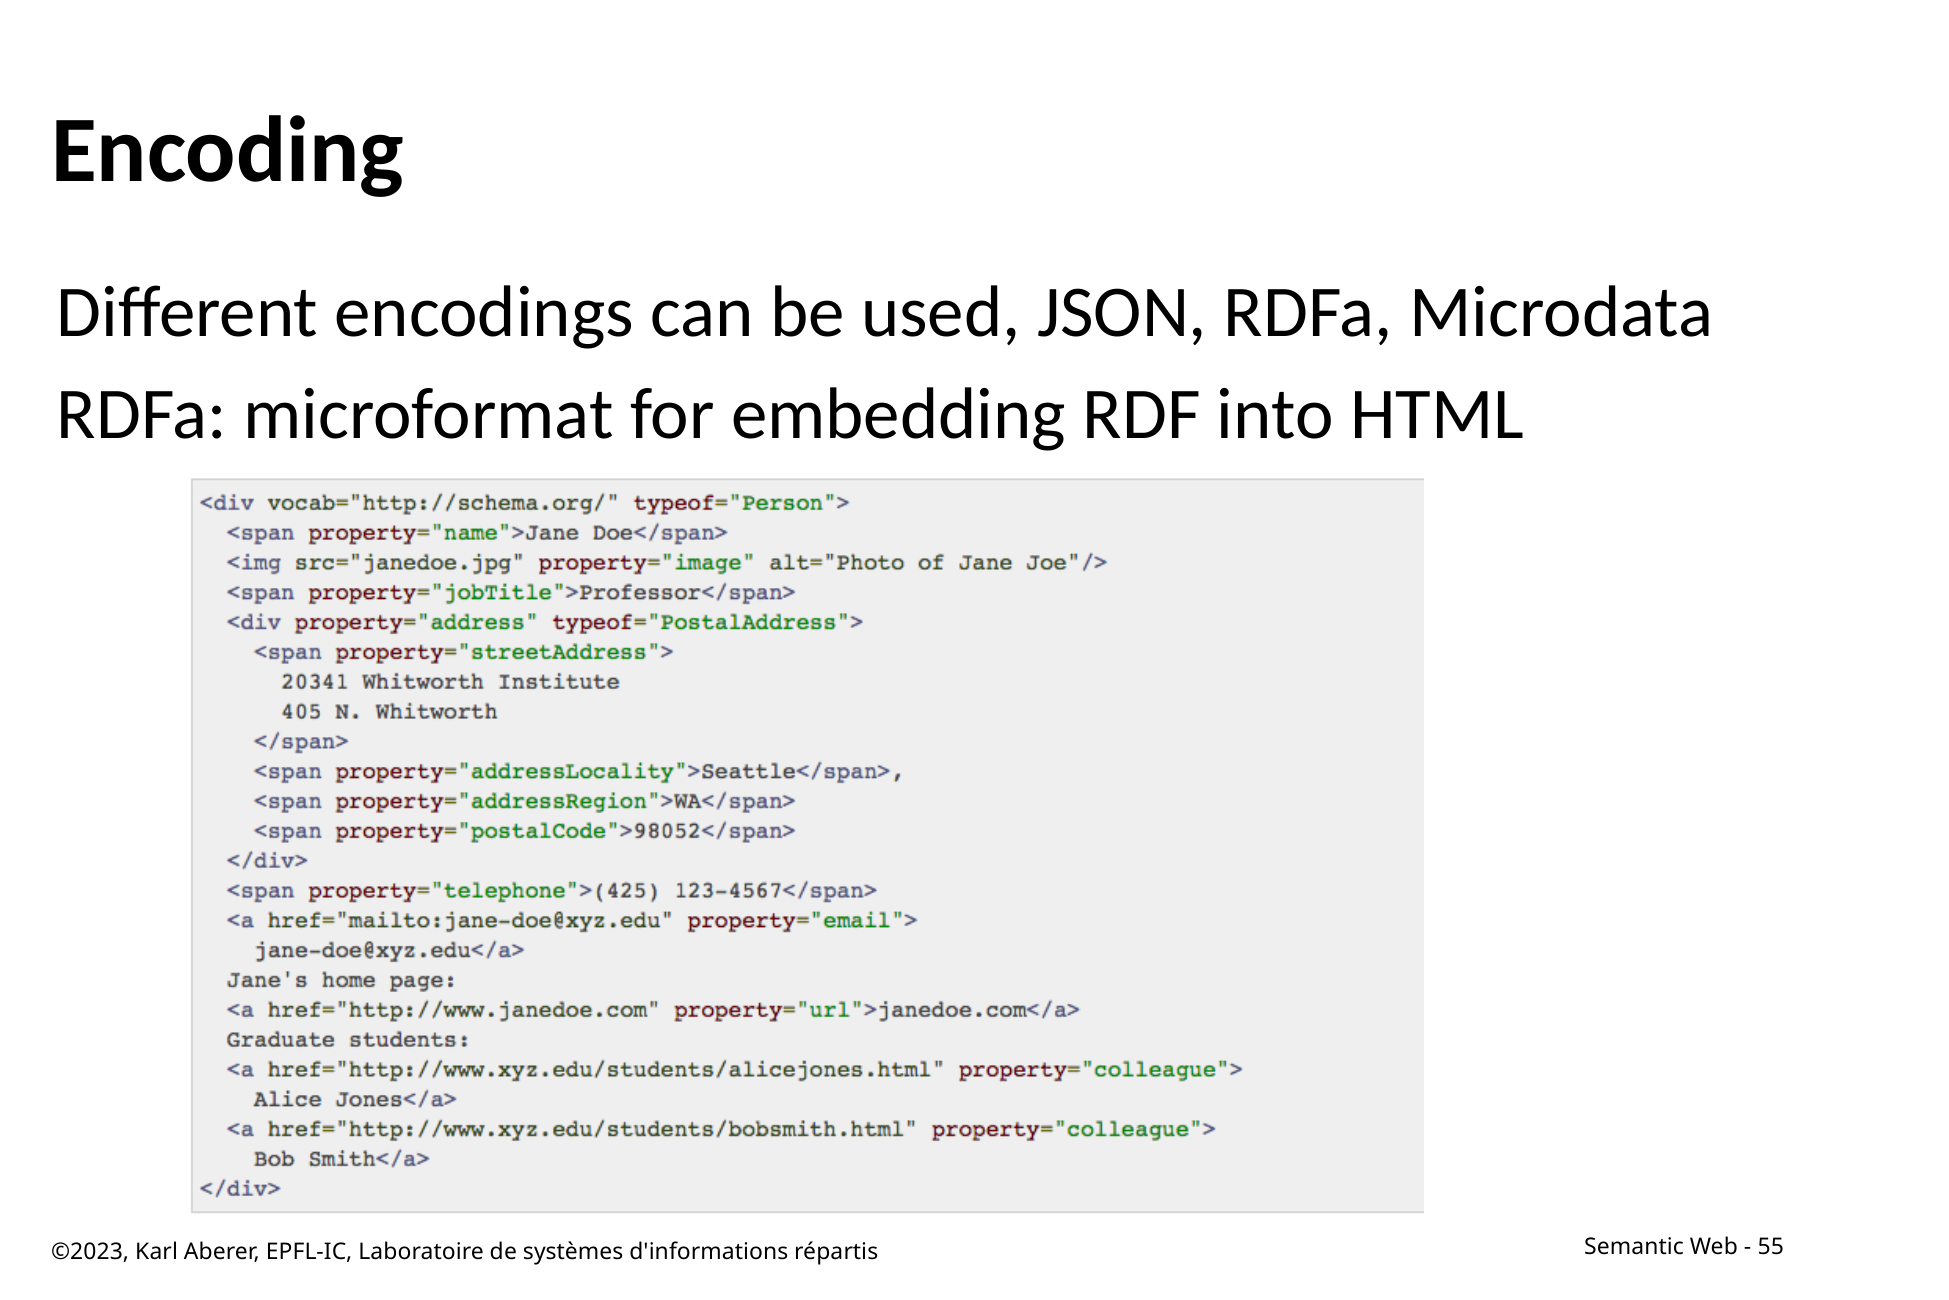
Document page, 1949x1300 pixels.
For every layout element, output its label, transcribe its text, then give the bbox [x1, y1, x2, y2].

list Different encodings can be used, JSON, RDFa, Microdata RDFa: microformat for embedding RDF into HTML [37, 253, 1809, 1208]
picture [170, 474, 1424, 1218]
title Encoding [32, 57, 1803, 232]
footer ©2023, Karl Aberer, EPFL-IC, Laboratoire de systèmes d'informations répartis [32, 1227, 1284, 1271]
